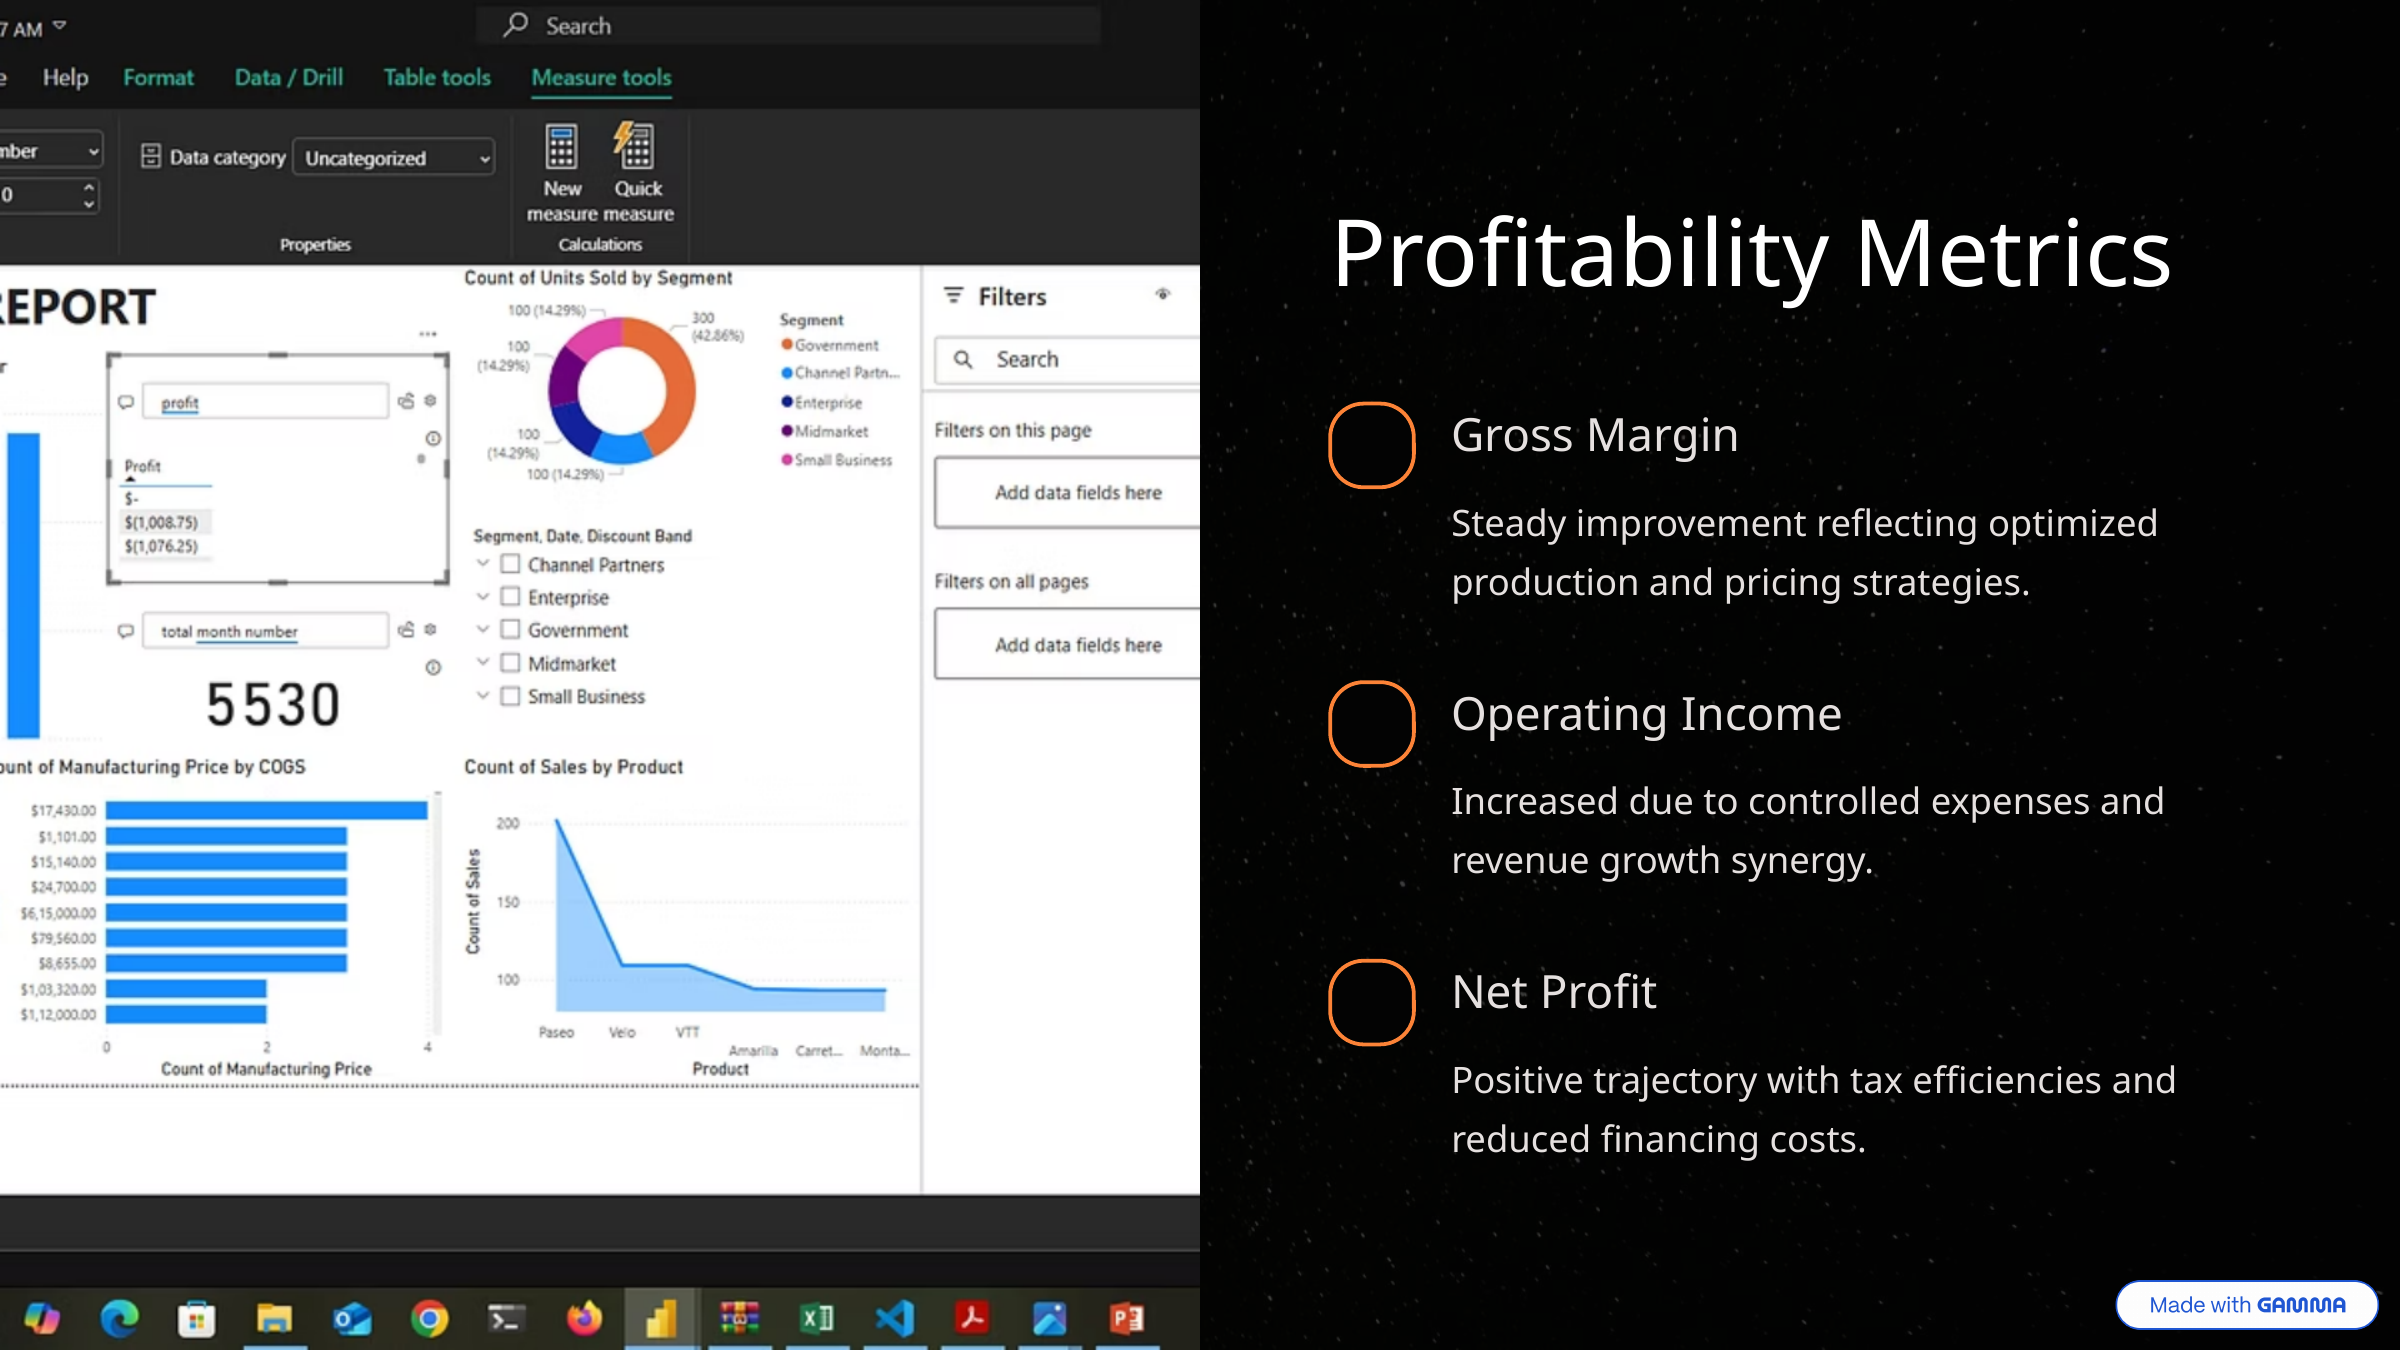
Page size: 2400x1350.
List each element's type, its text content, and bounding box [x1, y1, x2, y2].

text_box Net Profit [1451, 960, 1917, 1019]
text_box Operating Income [1451, 682, 1917, 741]
text_box Profitability Metrics [1330, 189, 2261, 306]
text_box [1330, 682, 1414, 766]
text_box Steady improvement reflecting optimized production and pricing strategies. [1451, 484, 2270, 604]
text_box [1330, 403, 1414, 488]
text_box [1330, 960, 1414, 1045]
picture [0, 0, 2400, 1350]
text_box Gross Margin [1451, 403, 1917, 462]
text_box Increased due to controlled expenses and revenue growth synergy. [1451, 762, 2270, 882]
text_box Positive trajectory with tax efficiencies and reduced financing costs. [1451, 1041, 2270, 1161]
